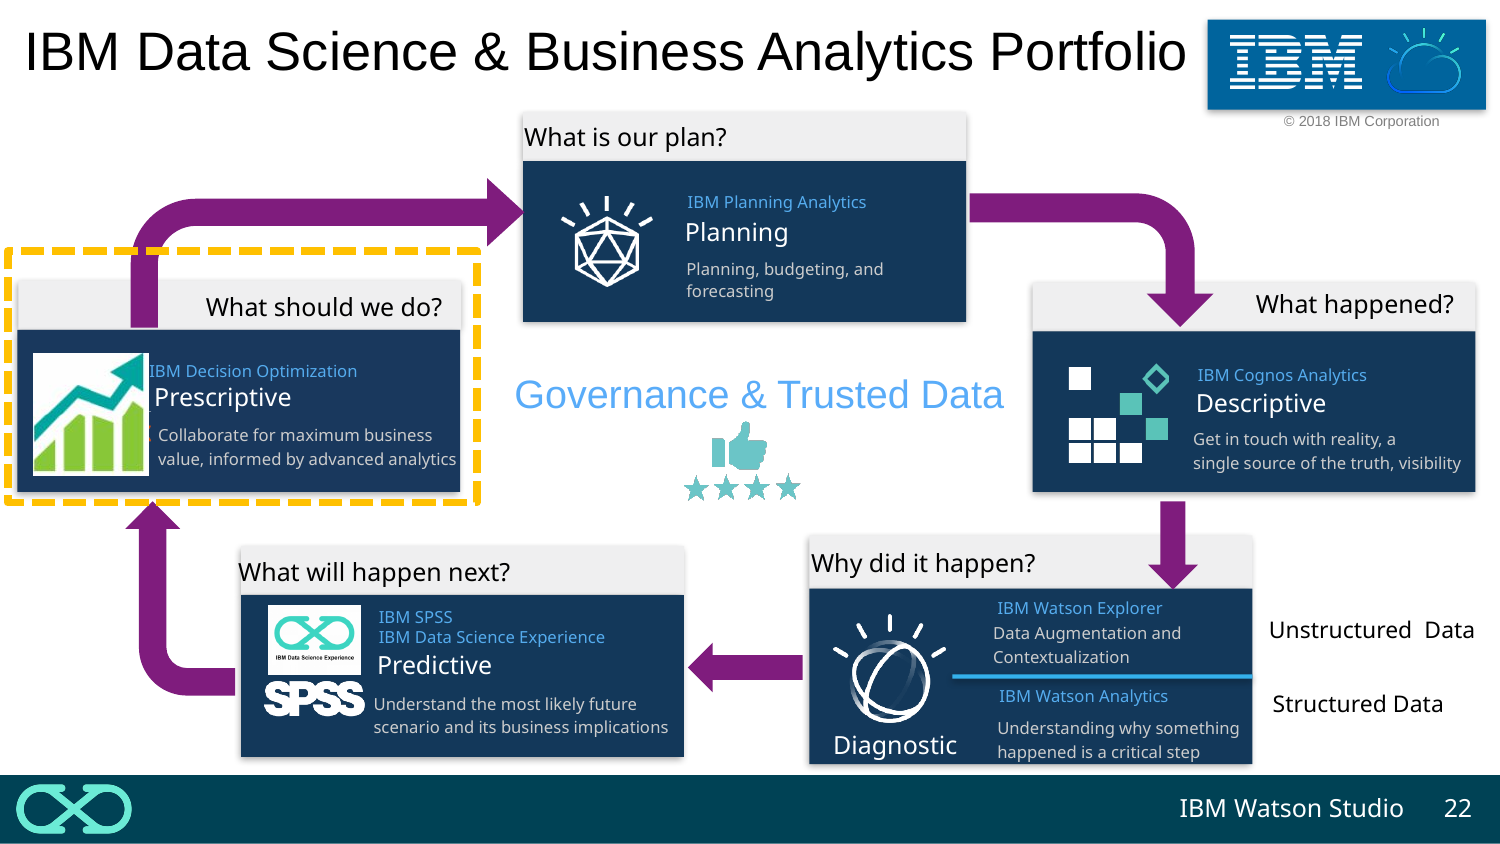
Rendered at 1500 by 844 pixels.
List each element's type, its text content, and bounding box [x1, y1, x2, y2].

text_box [809, 535, 1253, 765]
picture [17, 785, 131, 833]
text_box [7, 251, 477, 503]
text_box [690, 642, 803, 693]
text_box Unstructured Data [1265, 611, 1479, 646]
picture [679, 412, 803, 503]
picture [833, 614, 946, 723]
title IBM Data Science & Business Analytics Portfolio [24, 34, 1273, 138]
text_box [132, 178, 517, 251]
text_box [971, 193, 1195, 280]
picture [267, 605, 361, 675]
text_box [125, 503, 235, 696]
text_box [522, 111, 967, 322]
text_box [17, 280, 462, 493]
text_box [1032, 282, 1476, 493]
picture [27, 353, 156, 476]
text_box [1160, 501, 1186, 533]
text_box Governance & Trusted Data [508, 366, 1011, 420]
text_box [240, 545, 685, 758]
text_box Structured Data [1269, 686, 1448, 721]
picture [1380, 22, 1469, 99]
